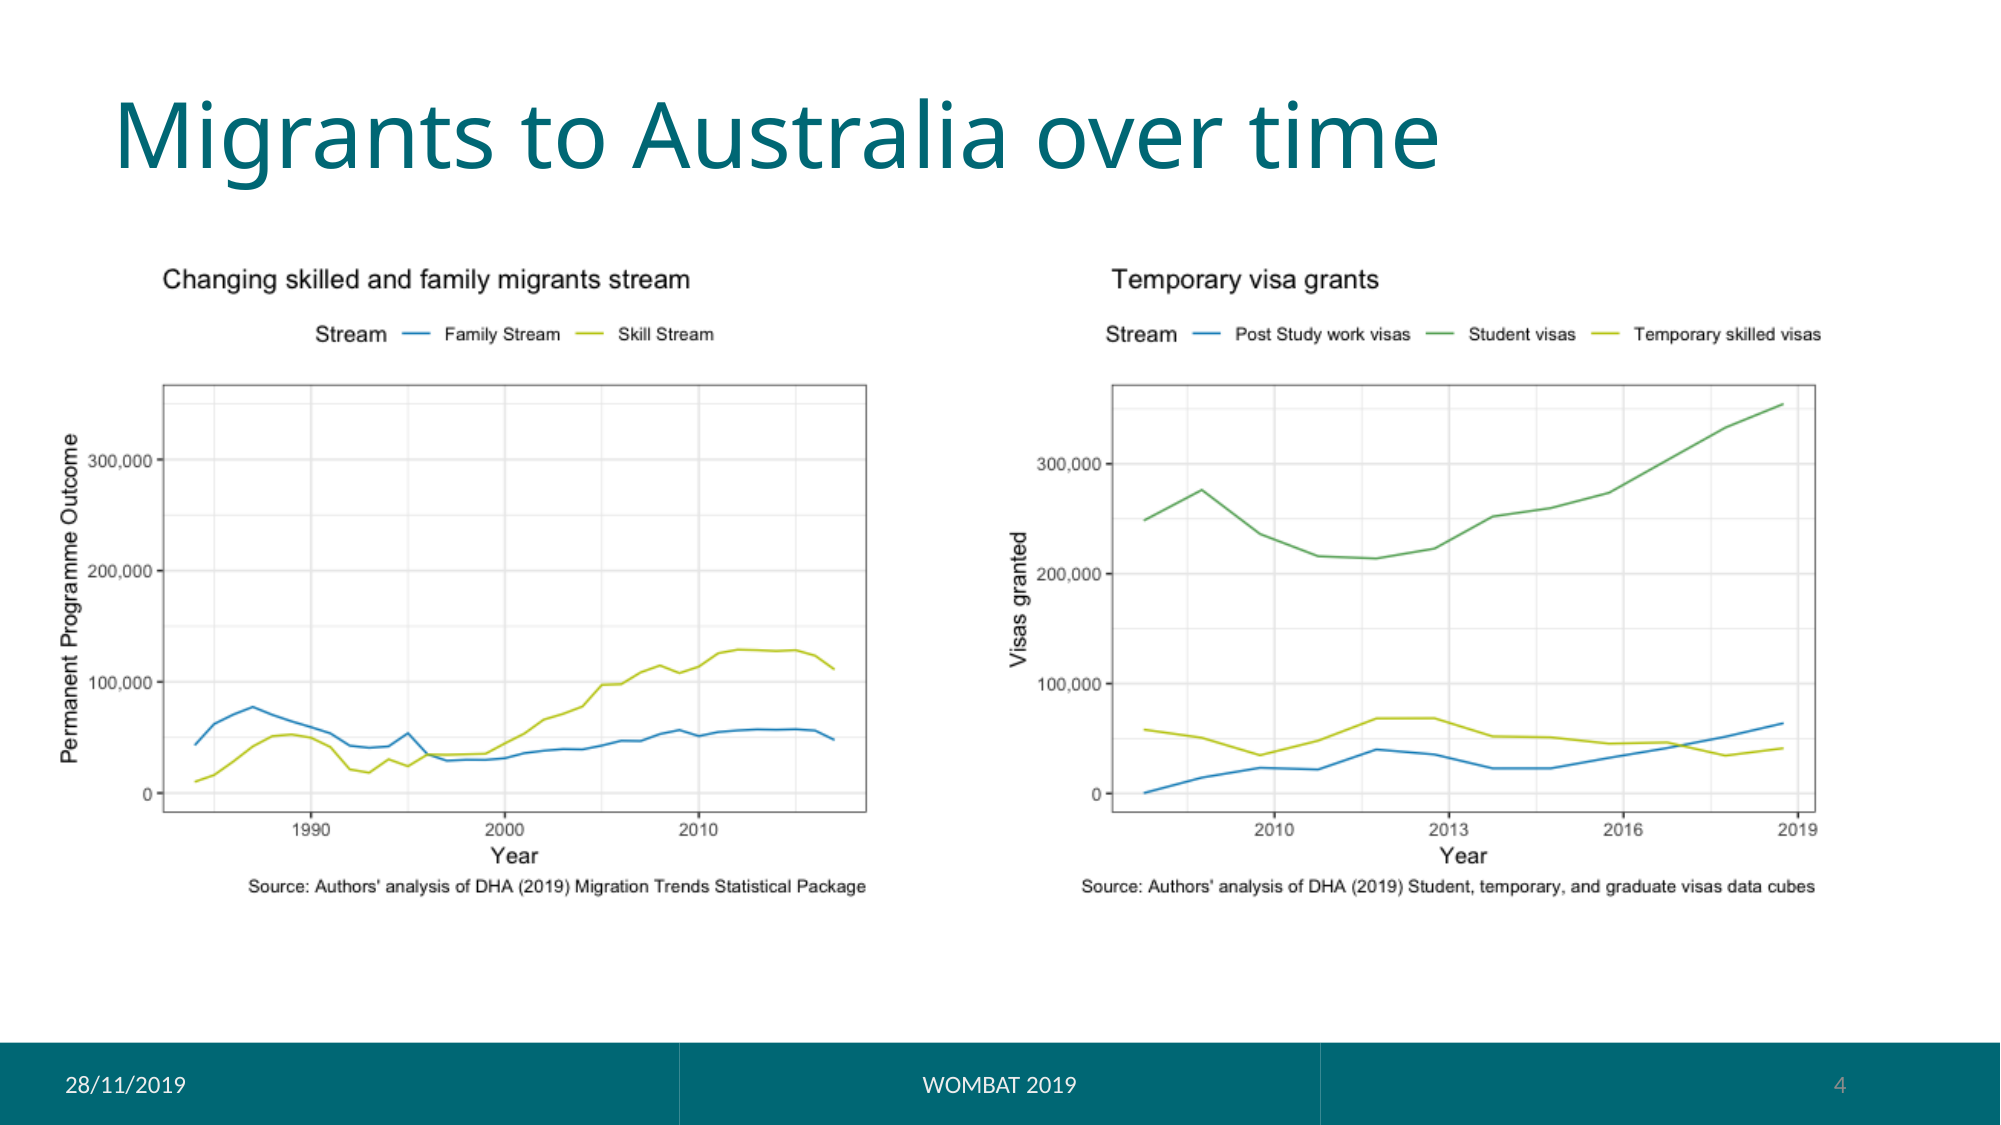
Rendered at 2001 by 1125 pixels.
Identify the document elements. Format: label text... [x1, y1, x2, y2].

slide_number 4 [1320, 1042, 2000, 1125]
picture [50, 258, 878, 908]
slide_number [0, 1042, 679, 1125]
title Migrants to Australia over time [0, 0, 2000, 278]
picture [999, 258, 1827, 908]
footer WOMBAT 2019 [679, 1042, 1320, 1125]
